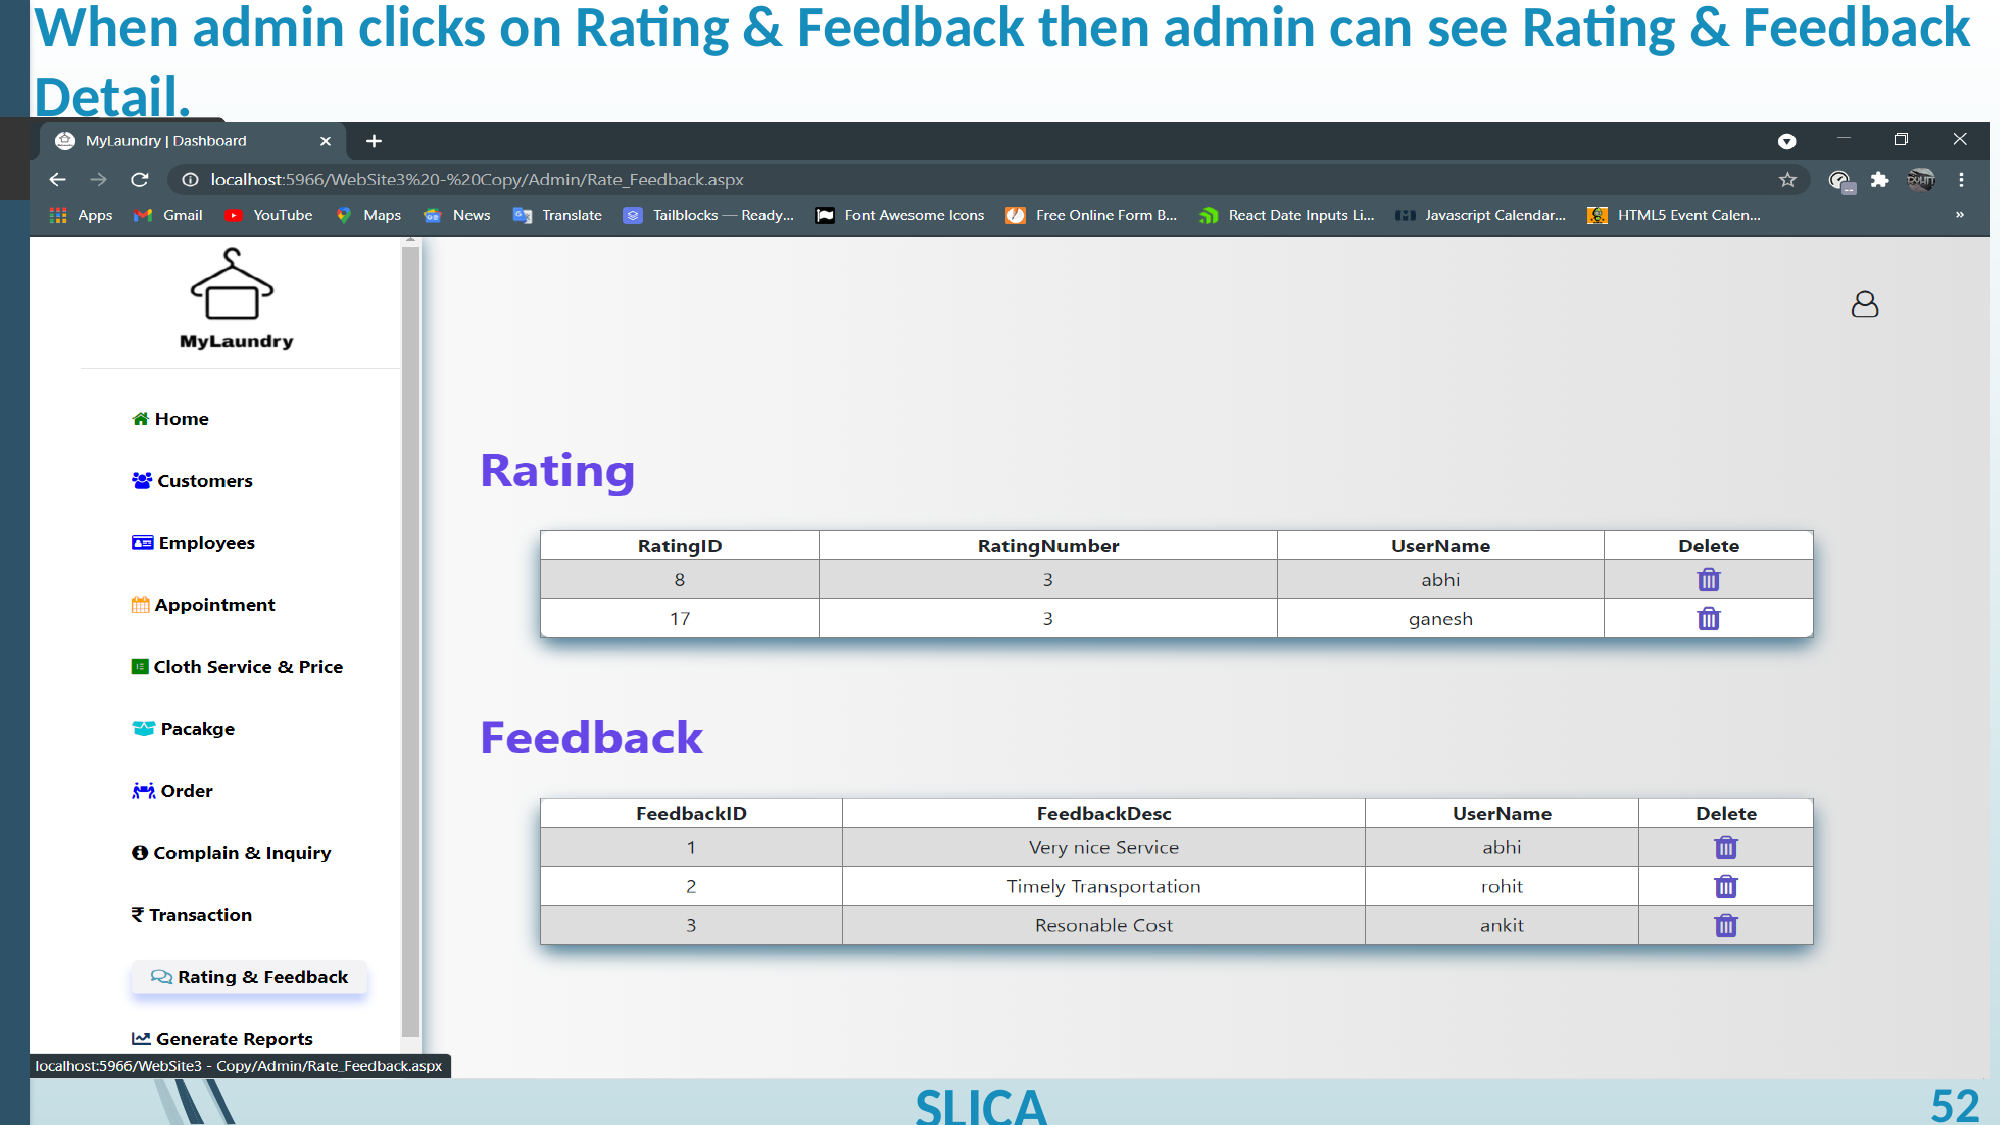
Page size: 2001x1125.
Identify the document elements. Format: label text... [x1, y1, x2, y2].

text_box SLICA [900, 1090, 1087, 1125]
text_box 52 [1914, 1065, 2000, 1125]
picture [30, 122, 1991, 1080]
text_box When admin clicks on Rating & Feedback then admin can see Rating & Feedback Detail. [19, 0, 2000, 89]
